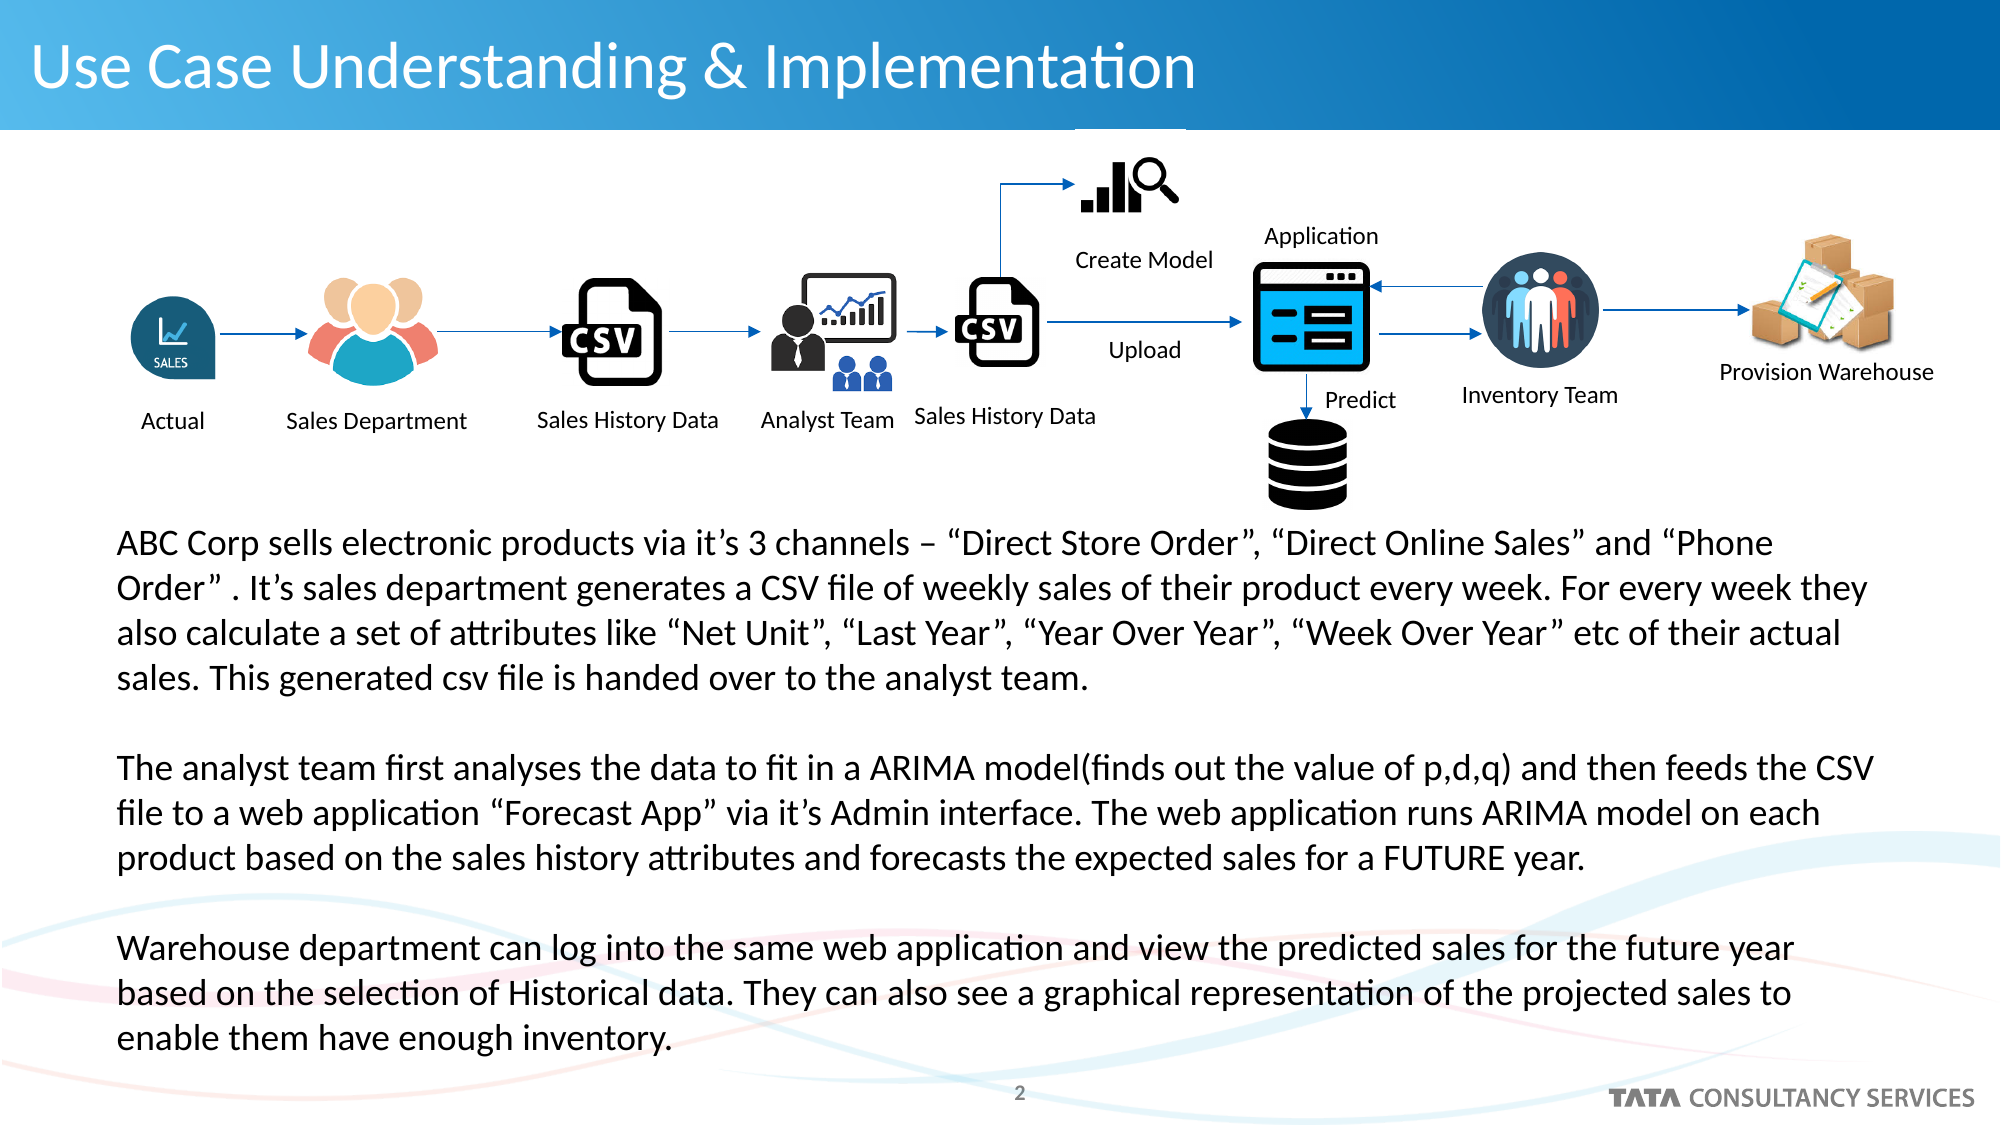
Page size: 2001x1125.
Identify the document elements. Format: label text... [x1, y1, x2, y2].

title Use Case Understanding & Implementation [19, 9, 1881, 115]
picture [1074, 128, 1186, 183]
text_box ABC Corp sells electronic products via it’s 3 channels – “Direct Store Order”, “Direct Online Sales” and “Phone Order” . It’s sales department generates a CSV file of weekly sales of their product every week. For every week they also calculate a set of attributes like “Net Unit”, “Last Year”, “Year Over Year”, “Week Over Year” etc of their actual sales. This generated csv file is handed over to the analyst team. The analyst team first analyses the data to fit in a ARIMA model(finds out the value of p,d,q) and then feeds the CSV file to a web application “Forecast App” via it’s Admin interface. The web application runs ARIMA model on each product based on the sales history attributes and forecasts the expected sales for a FUTURE year. Warehouse department can log into the same web application and view the predicted sales for the future year based on the selection of Historical data. They can also see a graphical representation of the projected sales to enable them have enough inventory. [101, 510, 1896, 1065]
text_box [120, 183, 1965, 510]
picture [2, 831, 2001, 1125]
